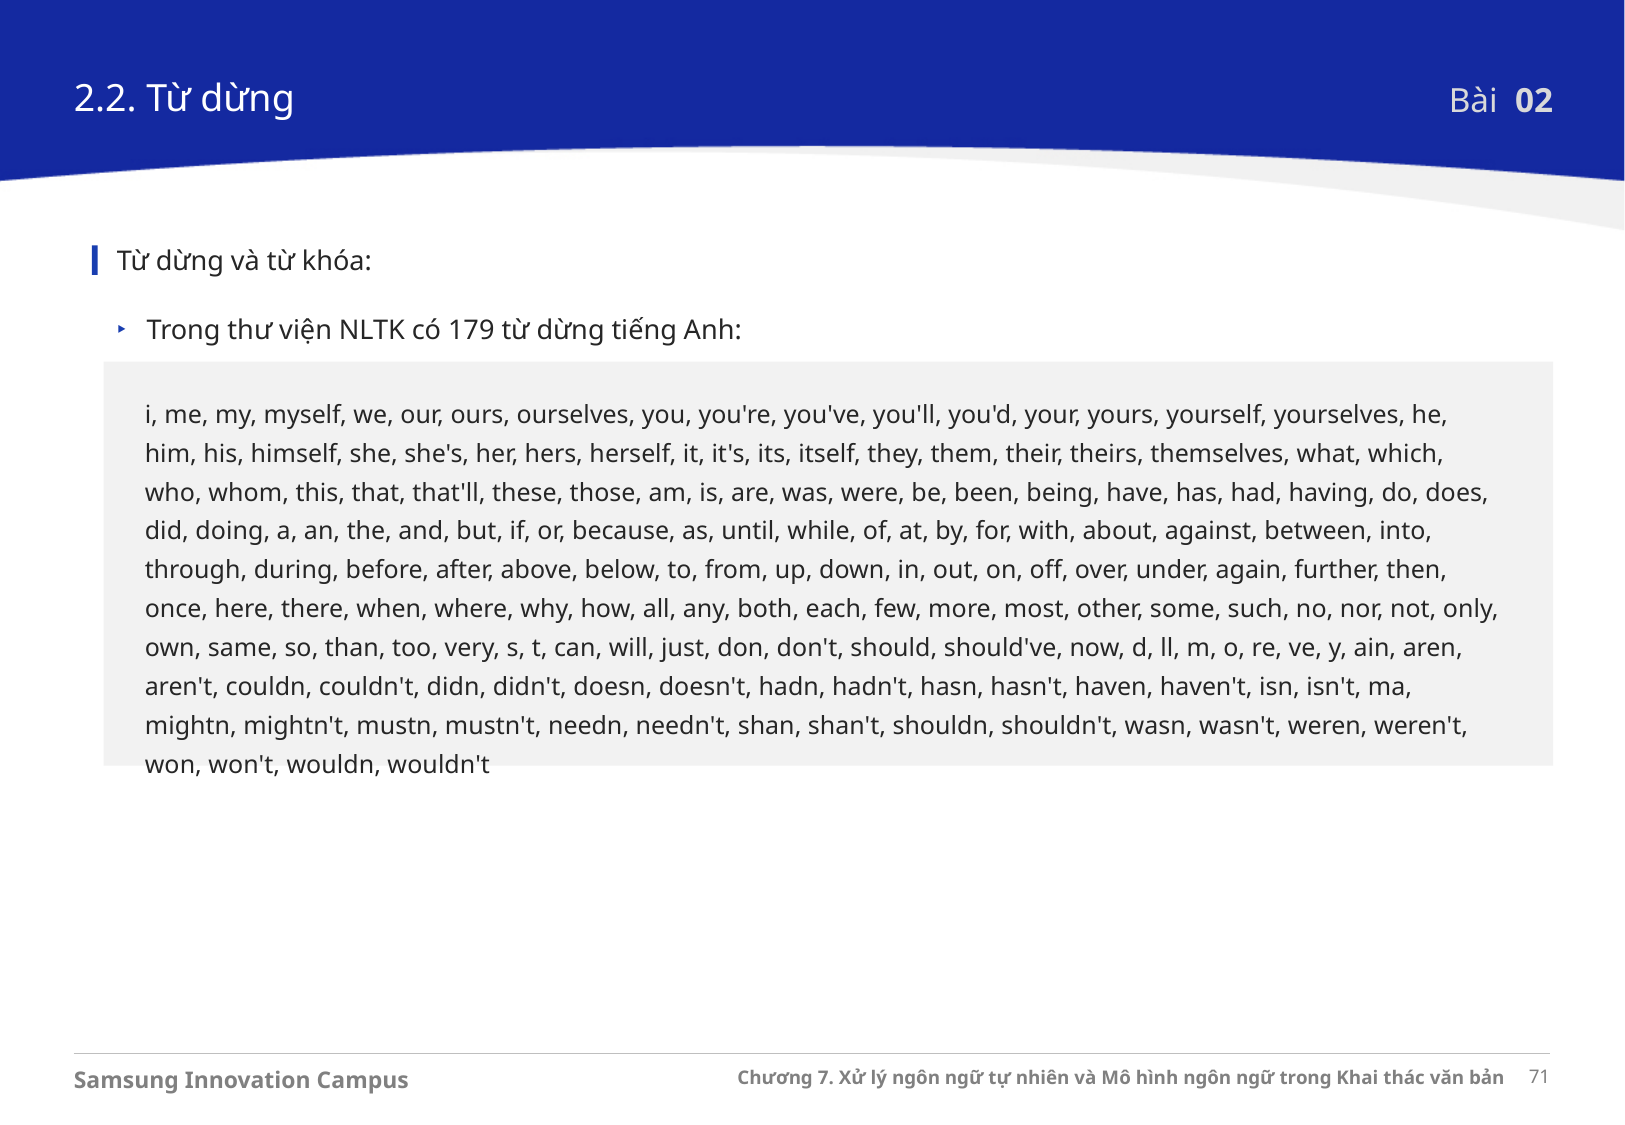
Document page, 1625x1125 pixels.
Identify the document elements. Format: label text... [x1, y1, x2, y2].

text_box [73, 73, 1554, 120]
text_box Trong thư viện NLTK có 179 từ dừng tiếng Anh: [116, 284, 1534, 358]
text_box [101, 361, 1554, 766]
picture [0, 0, 1625, 1125]
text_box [91, 243, 1533, 277]
